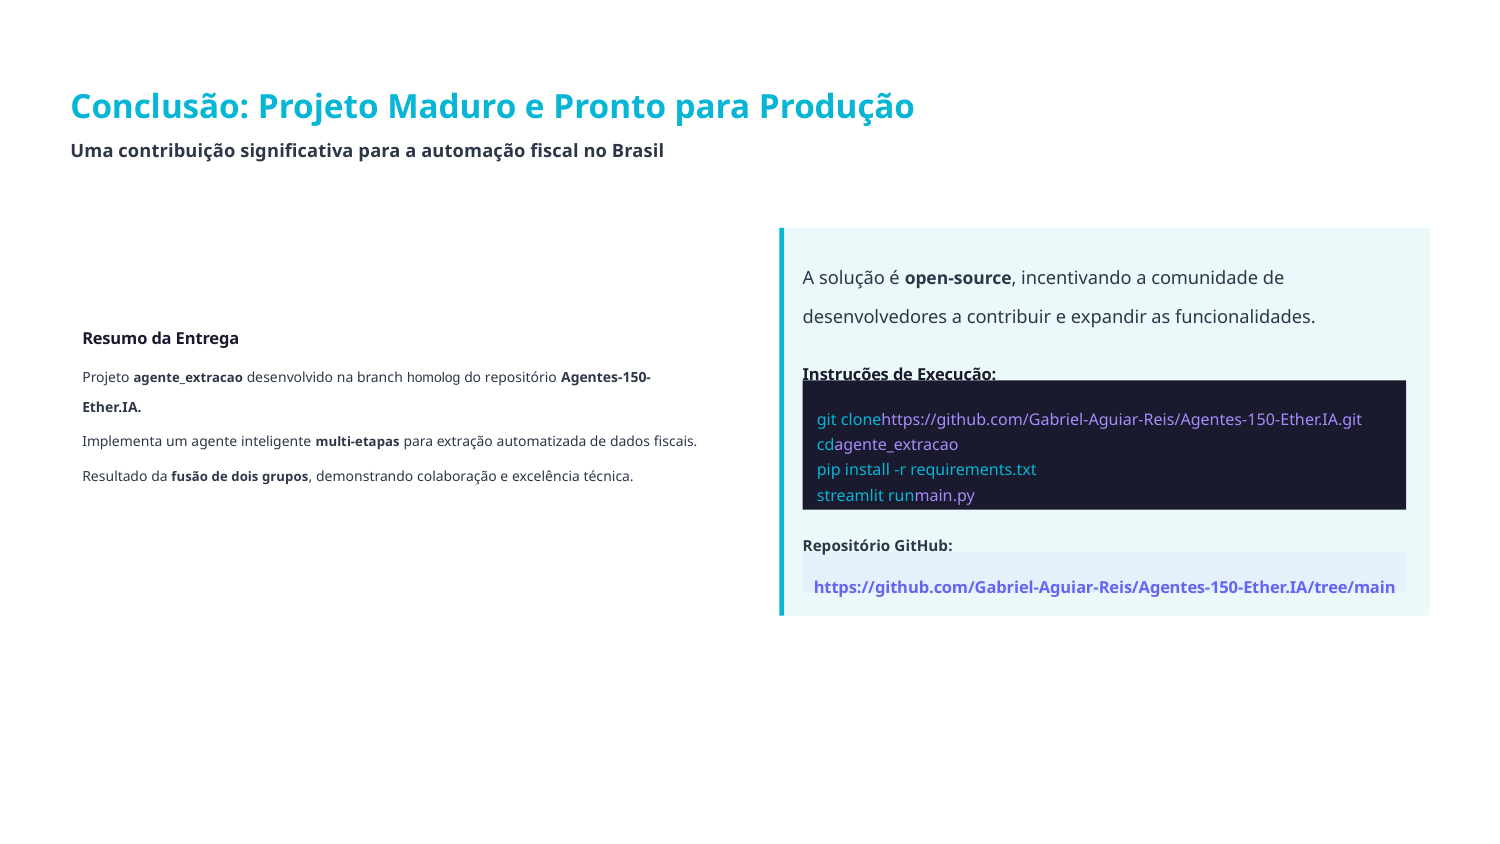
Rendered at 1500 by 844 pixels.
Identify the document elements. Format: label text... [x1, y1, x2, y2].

text_box Implementa um agente inteligente multi-etapas para extração automatizada de dados fiscais. [82, 419, 703, 450]
text_box Conclusão: Projeto Maduro e Pronto para Produção [70, 58, 1430, 124]
text_box [802, 380, 1407, 510]
text_box [779, 227, 784, 616]
text_box pip install -r requirements.txt [816, 445, 1393, 470]
text_box Projeto agente_extracao desenvolvido na branch homolog do repositório Agentes-150-Ether.IA. [82, 355, 703, 415]
text_box Resultado da fusão de dois grupos, demonstrando colaboração e excelência técnica. [82, 454, 691, 485]
text_box Resumo da Entrega [82, 312, 733, 348]
text_box https://github.com/Gabriel-Aguiar-Reis/Agentes-150-Ether.IA/tree/main [802, 552, 1423, 609]
text_box Uma contribuição significativa para a automação fiscal no Brasil [70, 124, 1430, 162]
text_box git clonehttps://github.com/Gabriel-Aguiar-Reis/Agentes-150-Ether.IA.git [816, 394, 1393, 419]
text_box A solução é open-source, incentivando a comunidade de desenvolvedores a contribuir e expandir as funcionalidades. [802, 249, 1407, 328]
text_box [784, 227, 1430, 616]
text_box streamlit runmain.py [816, 470, 1393, 505]
text_box Repositório GitHub: [802, 523, 1423, 552]
text_box Instruções de Execução: [802, 349, 1407, 380]
text_box cdagente_extracao [816, 419, 1393, 445]
